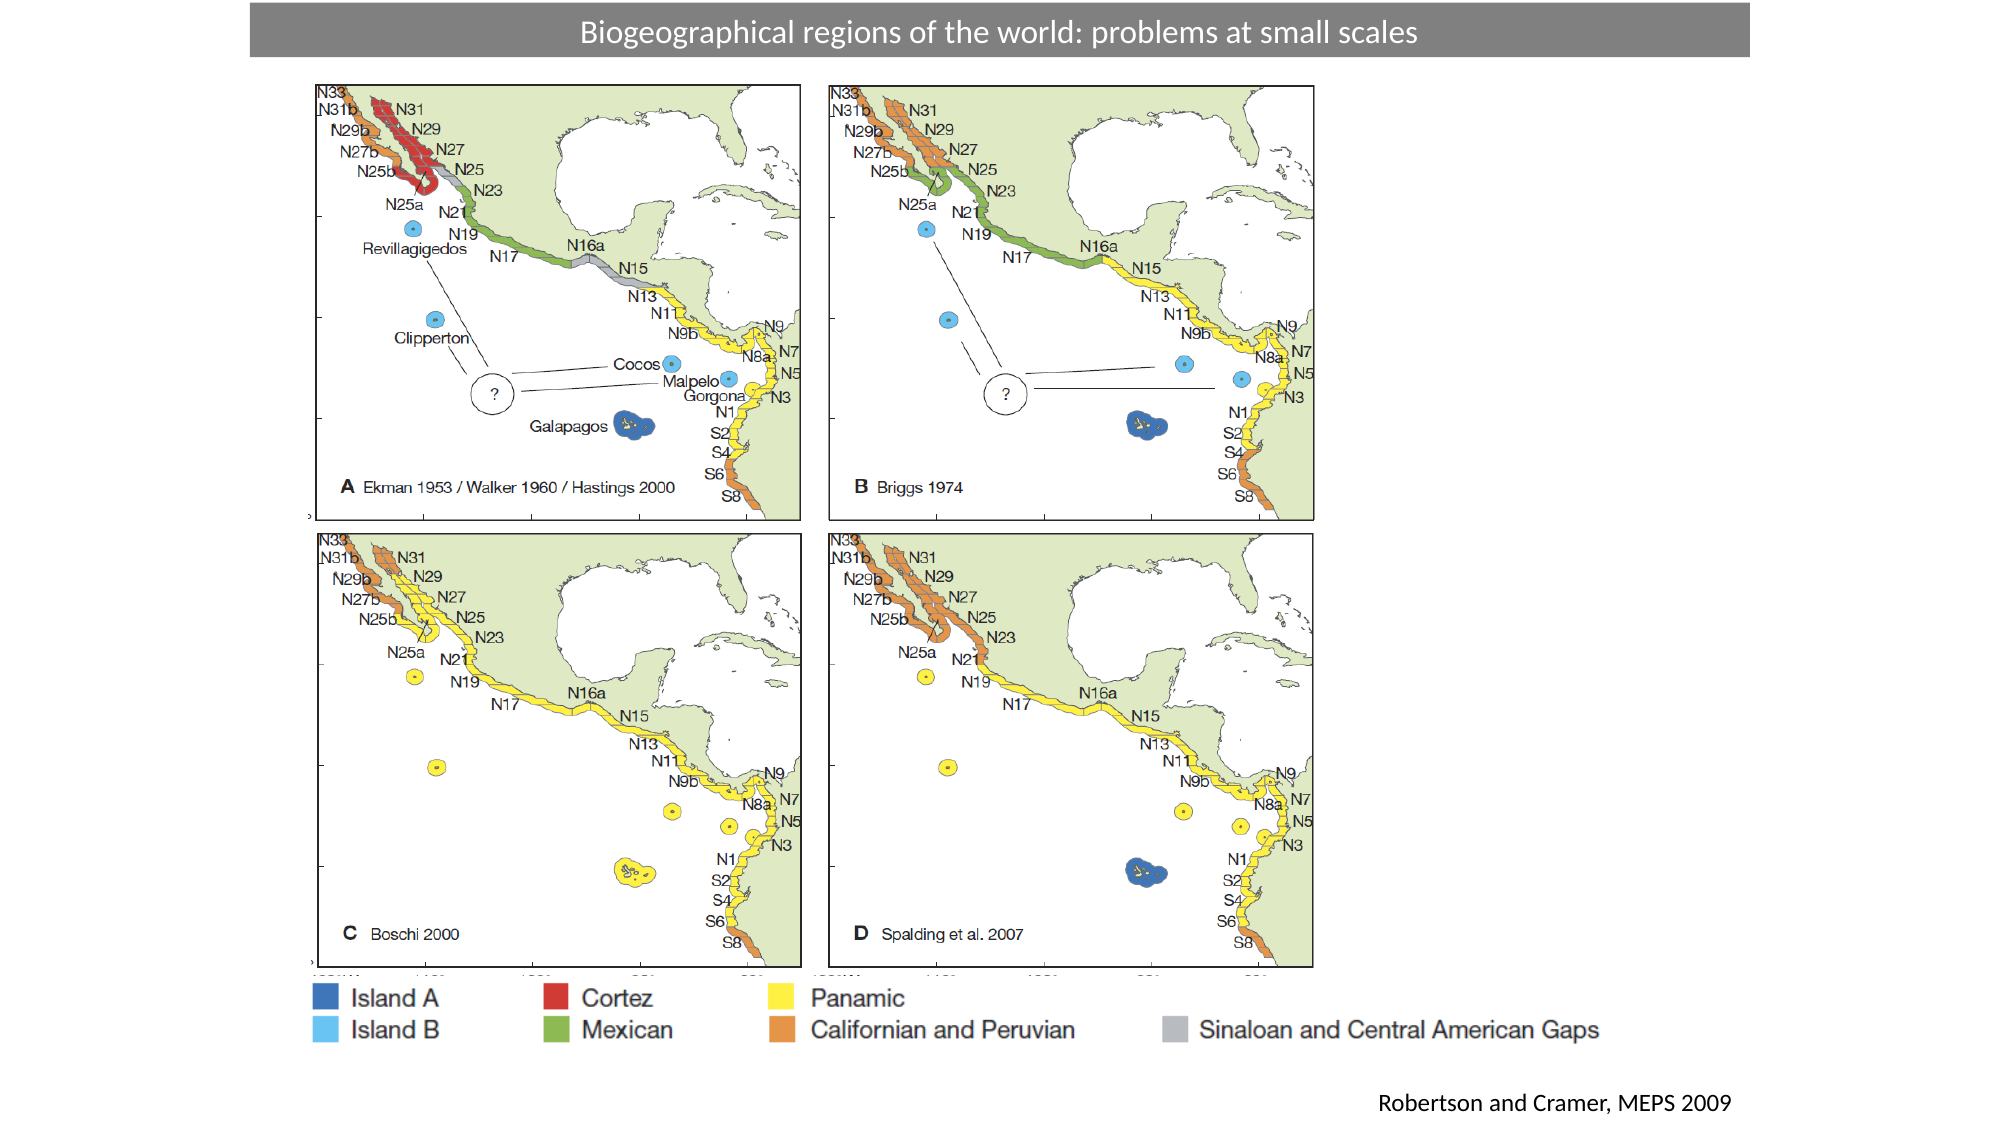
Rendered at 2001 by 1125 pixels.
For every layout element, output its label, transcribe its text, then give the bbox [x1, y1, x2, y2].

text_box Robertson and Cramer, MEPS 2009 [1363, 1078, 1748, 1124]
text_box Biogeographical regions of the world: problems at small scales [249, 2, 1750, 58]
picture [307, 78, 1320, 526]
picture [311, 528, 1325, 976]
picture [296, 978, 1620, 1049]
